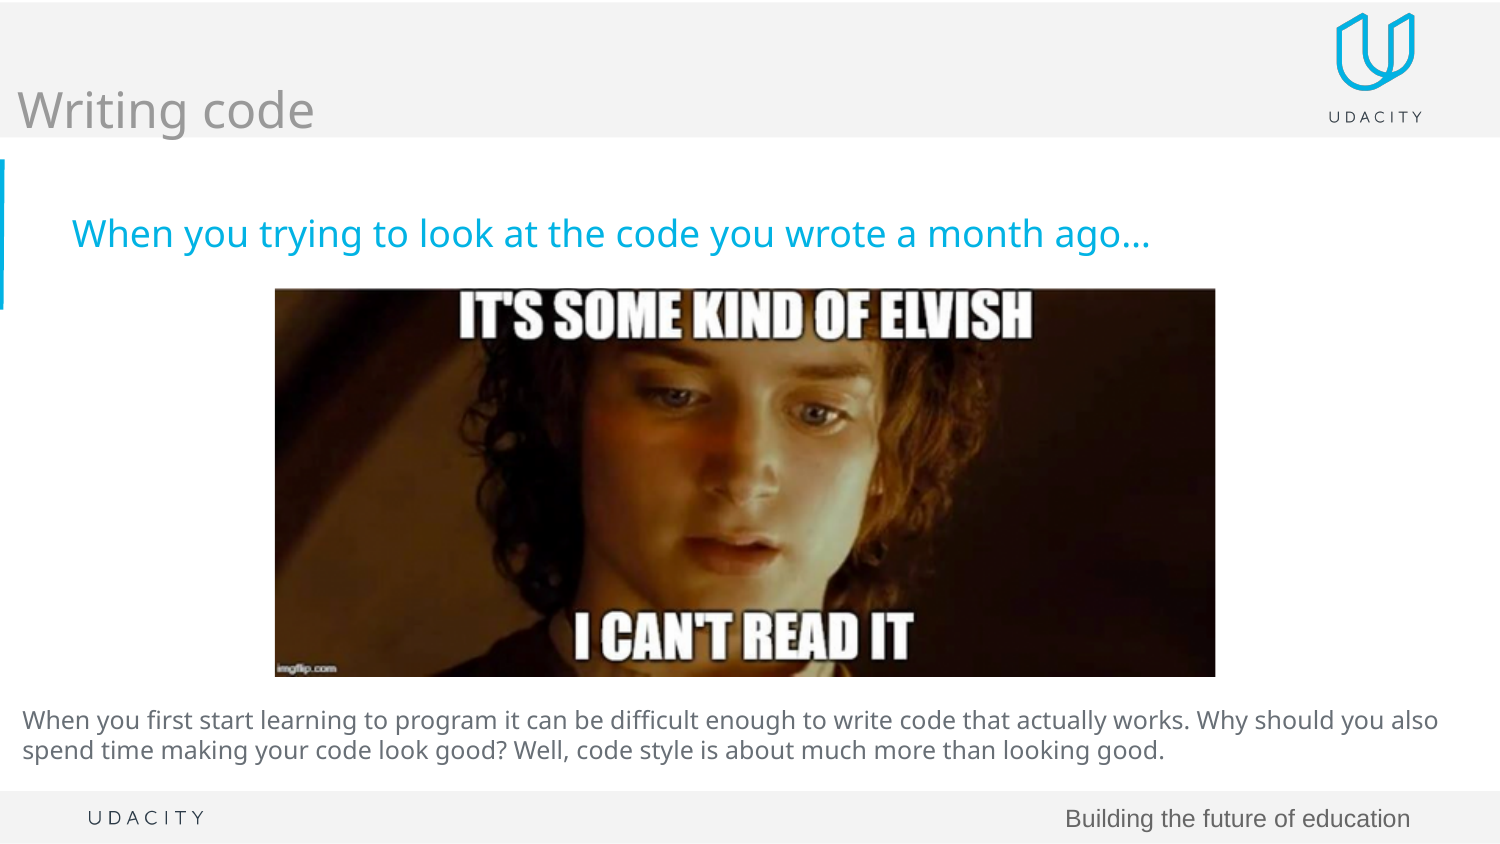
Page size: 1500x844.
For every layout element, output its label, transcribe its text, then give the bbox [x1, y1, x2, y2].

list When you trying to look at the code you wrote a month ago… [66, 204, 1417, 256]
text_box When you first start learning to program it can be difficult enough to write code that actually works. Why should you also spend time making your code look good? Well, code style is about much more than looking good. [7, 697, 1483, 773]
text_box Writing code [0, 2, 1242, 138]
picture [75, 797, 217, 838]
picture [1246, 0, 1500, 136]
picture [274, 288, 1216, 677]
